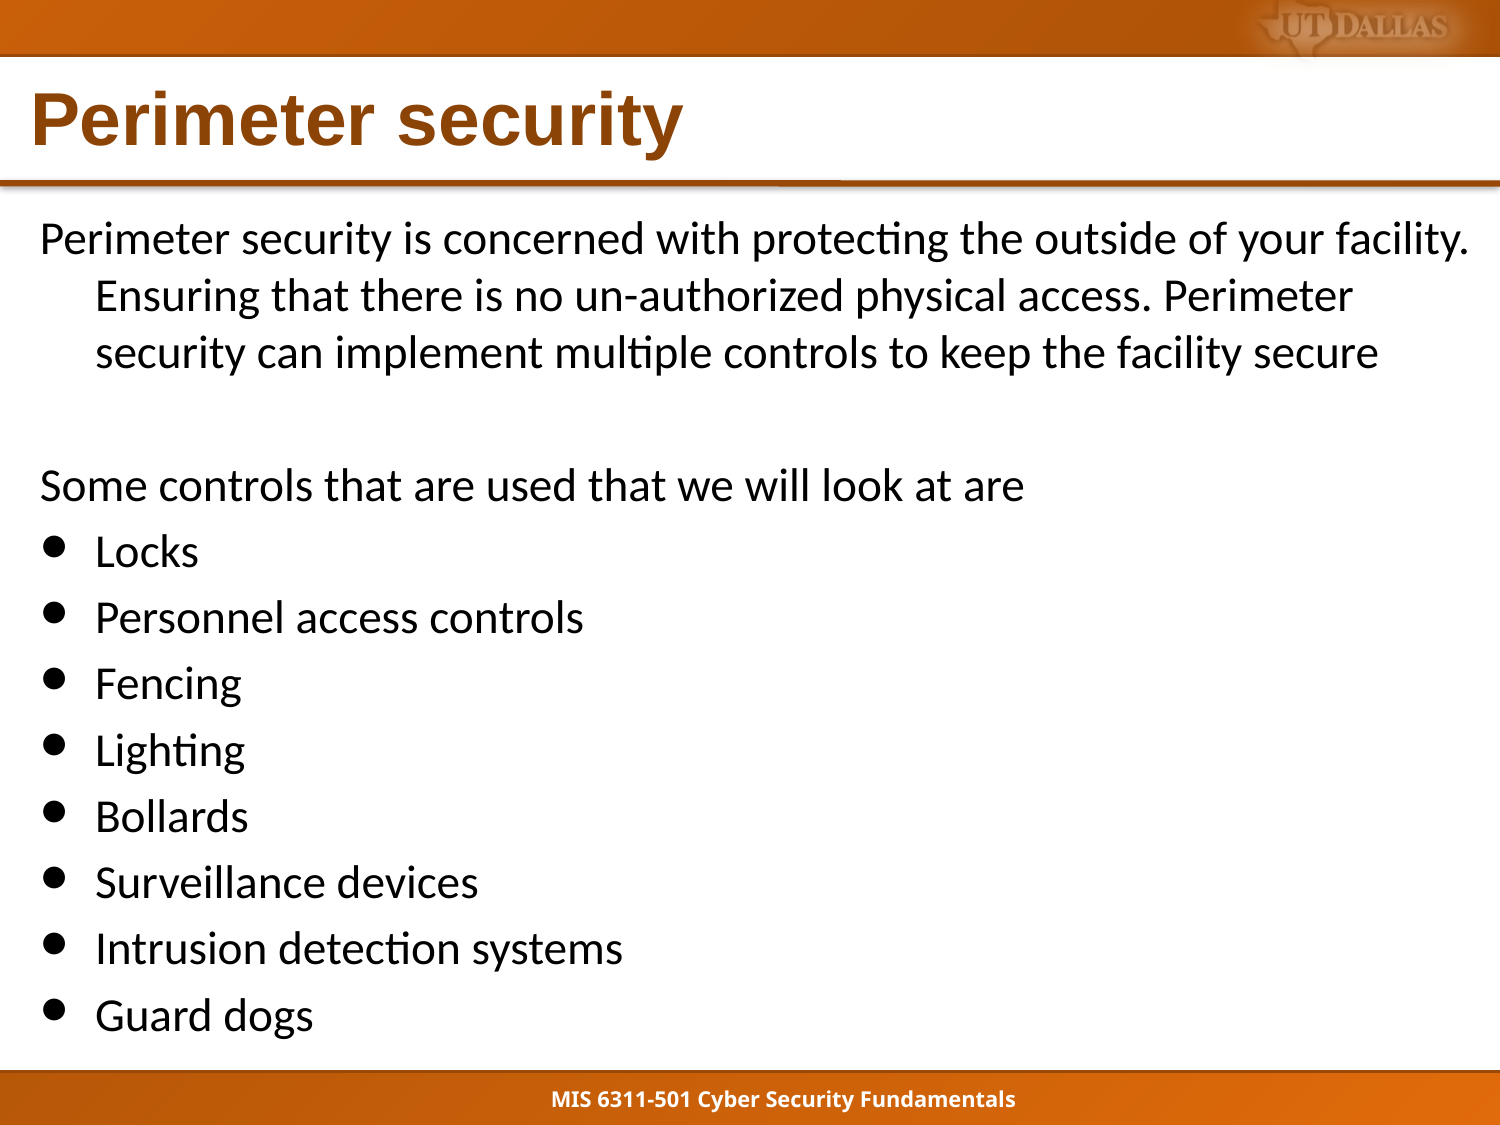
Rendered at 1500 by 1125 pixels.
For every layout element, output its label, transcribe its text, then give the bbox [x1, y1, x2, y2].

picture [1218, 0, 1500, 64]
title Perimeter security [0, 64, 1500, 178]
list Perimeter security is concerned with protecting the outside of your facility. Ensuring that there is no un-authorized physical access. Perimeter security can implement multiple controls to keep the facility secure Some controls that are used that we will look at are Locks Personnel access controls Fencing Lighting Bollards Surveillance devices Intrusion detection systems Guard dogs [24, 199, 1500, 1077]
